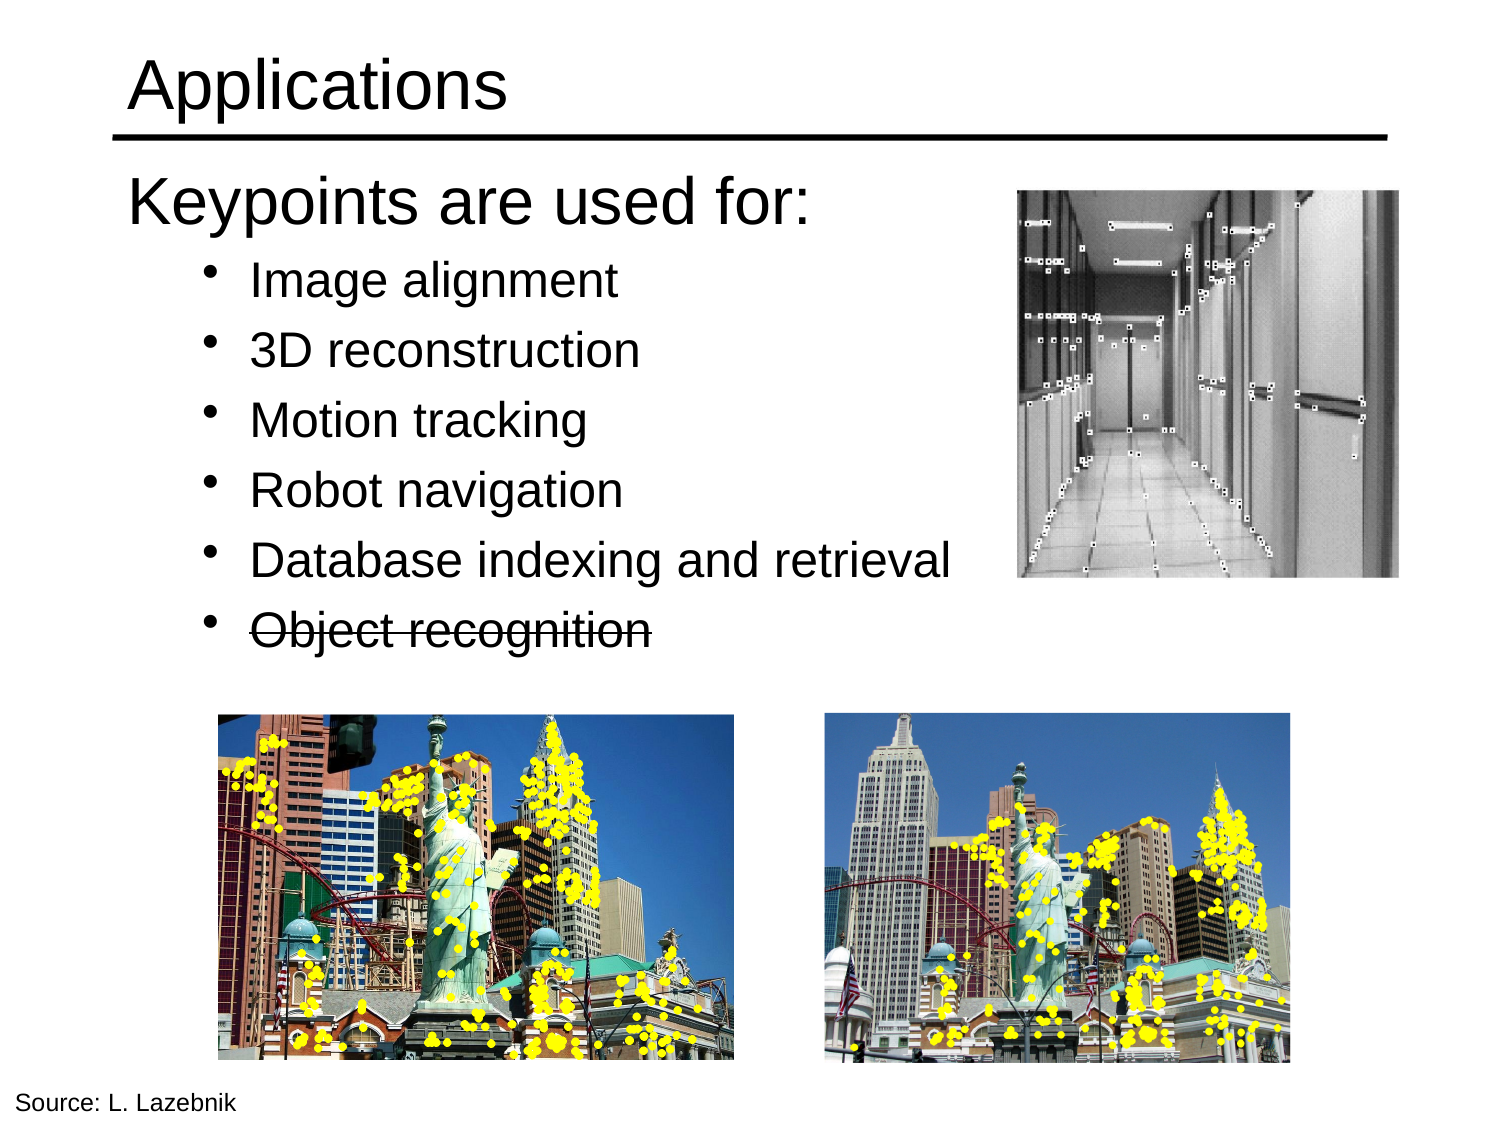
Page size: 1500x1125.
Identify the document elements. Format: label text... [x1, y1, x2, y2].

picture [1015, 187, 1401, 581]
picture [787, 699, 1327, 1088]
title Applications [112, 12, 1388, 149]
list Keypoints are used for: Image alignment 3D reconstruction Motion tracking Robot navigation Database indexing and retrieval Object recognition [112, 149, 1426, 1013]
text_box Source: L. Lazebnik [0, 1079, 290, 1125]
picture [176, 699, 776, 1088]
